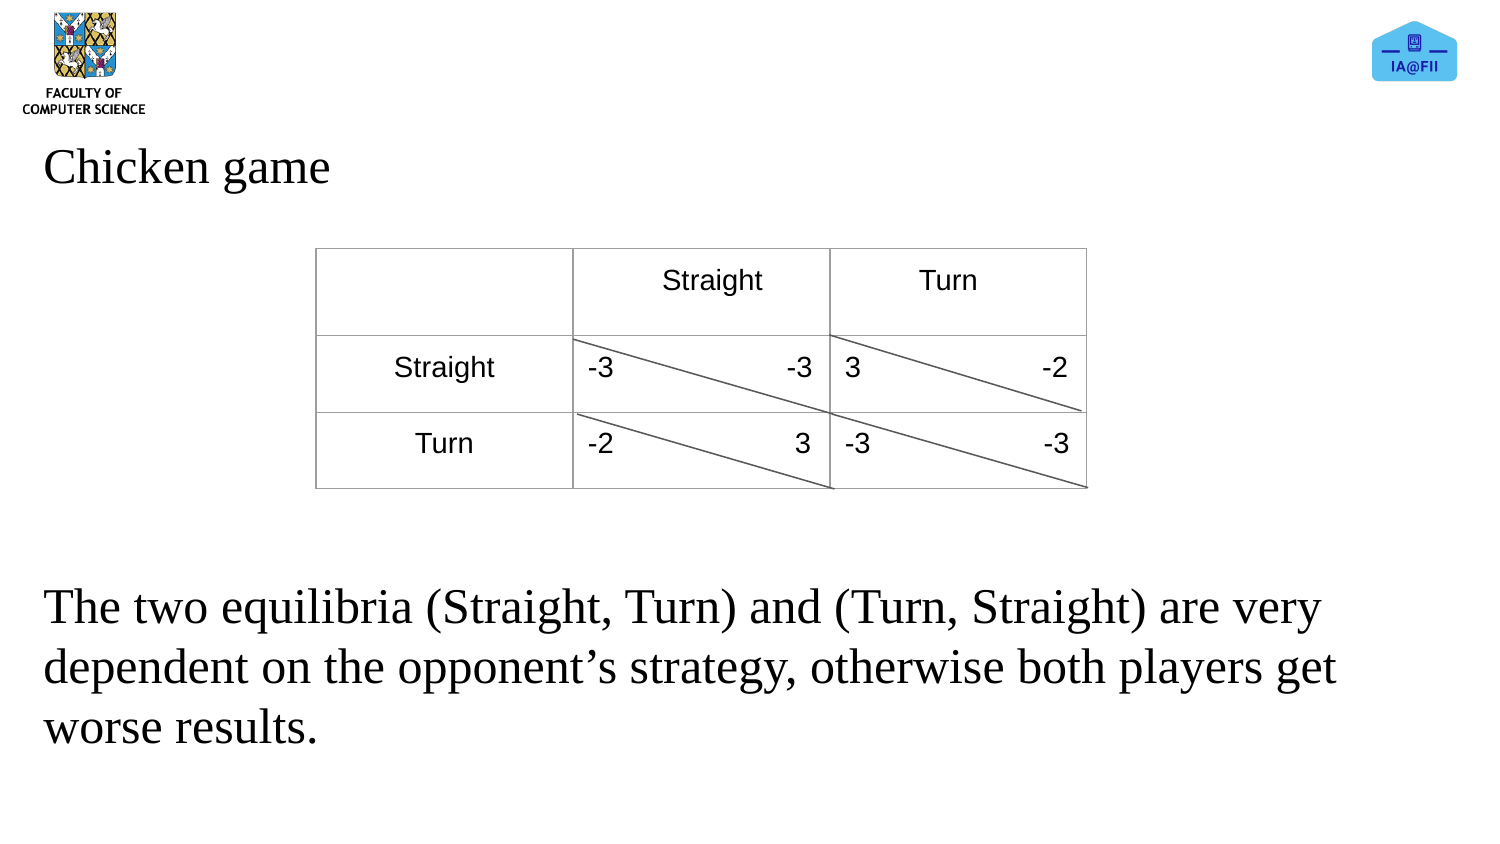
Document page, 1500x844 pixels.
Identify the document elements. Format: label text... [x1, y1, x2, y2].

text_box Chicken game The two equilibria (Straight, Turn) and (Turn, Straight) are very dependent on the opponent’s strategy, otherwise both players get worse results. [28, 118, 1447, 827]
table_cell Straight [317, 336, 572, 412]
picture [1349, 0, 1480, 116]
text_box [576, 413, 835, 490]
table_cell Turn [317, 413, 571, 488]
table_header [317, 249, 572, 335]
picture [0, 0, 169, 141]
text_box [829, 334, 1082, 412]
table_header Straight [574, 249, 829, 335]
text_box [839, 413, 1089, 488]
table_header Turn [831, 249, 1086, 335]
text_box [572, 338, 824, 415]
